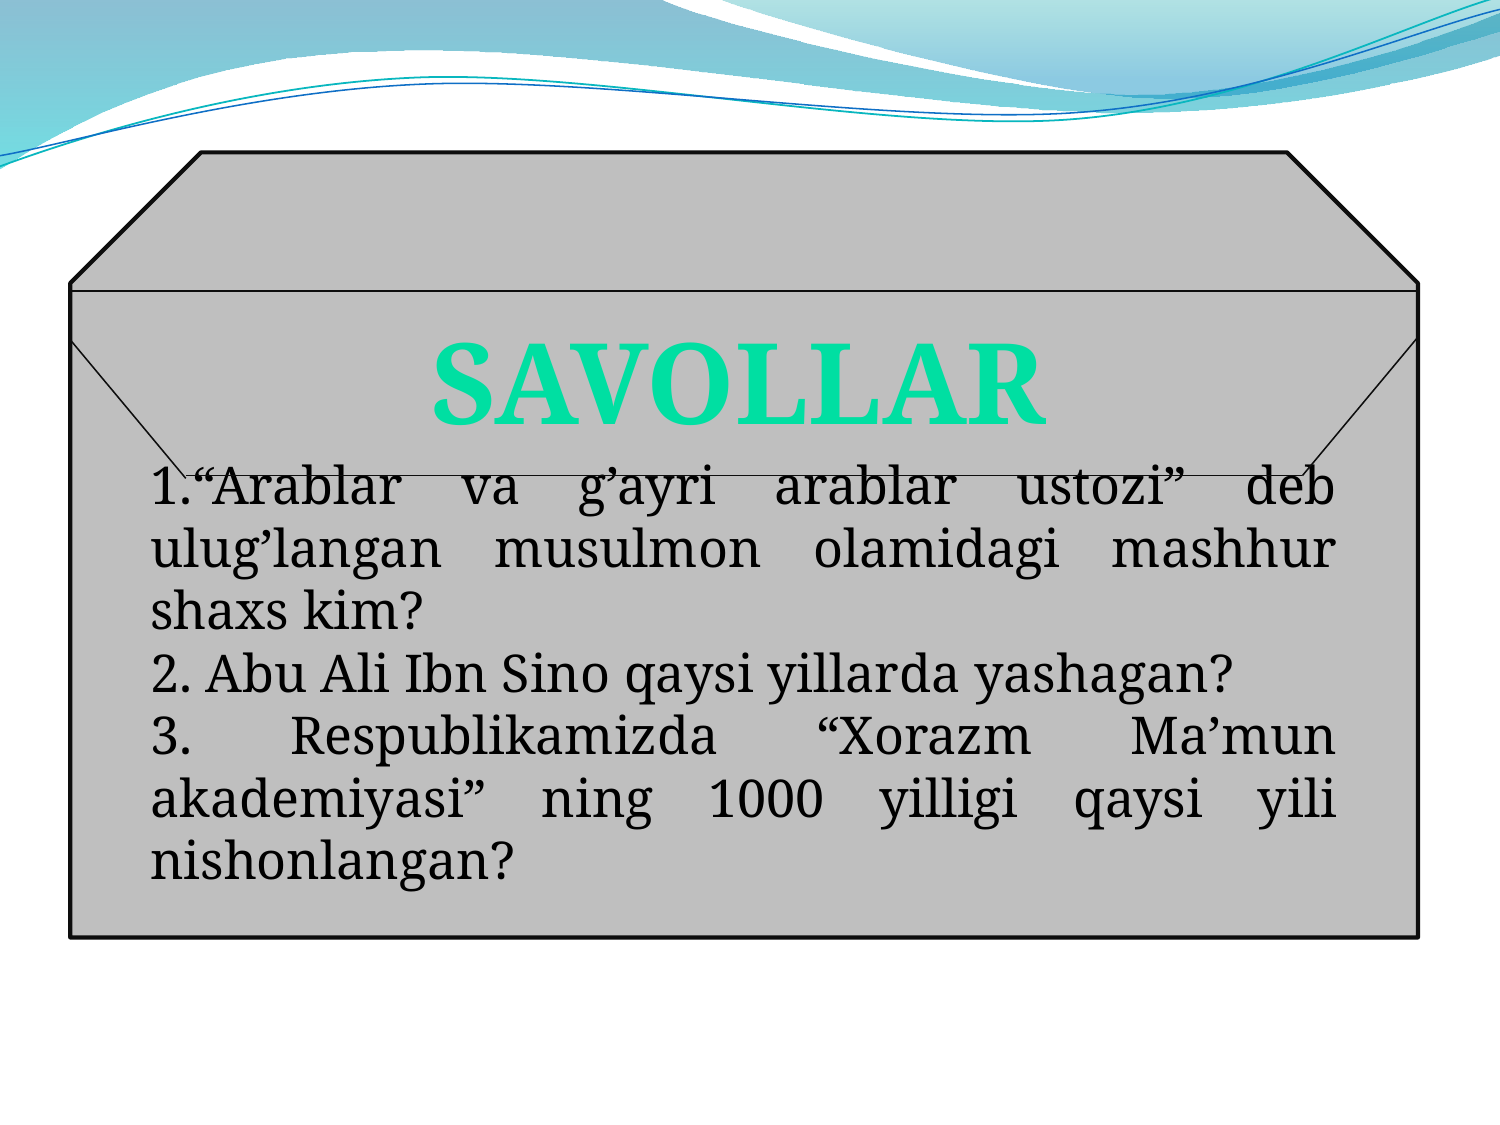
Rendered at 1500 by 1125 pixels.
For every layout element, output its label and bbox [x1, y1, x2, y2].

text_box [70, 152, 1419, 938]
